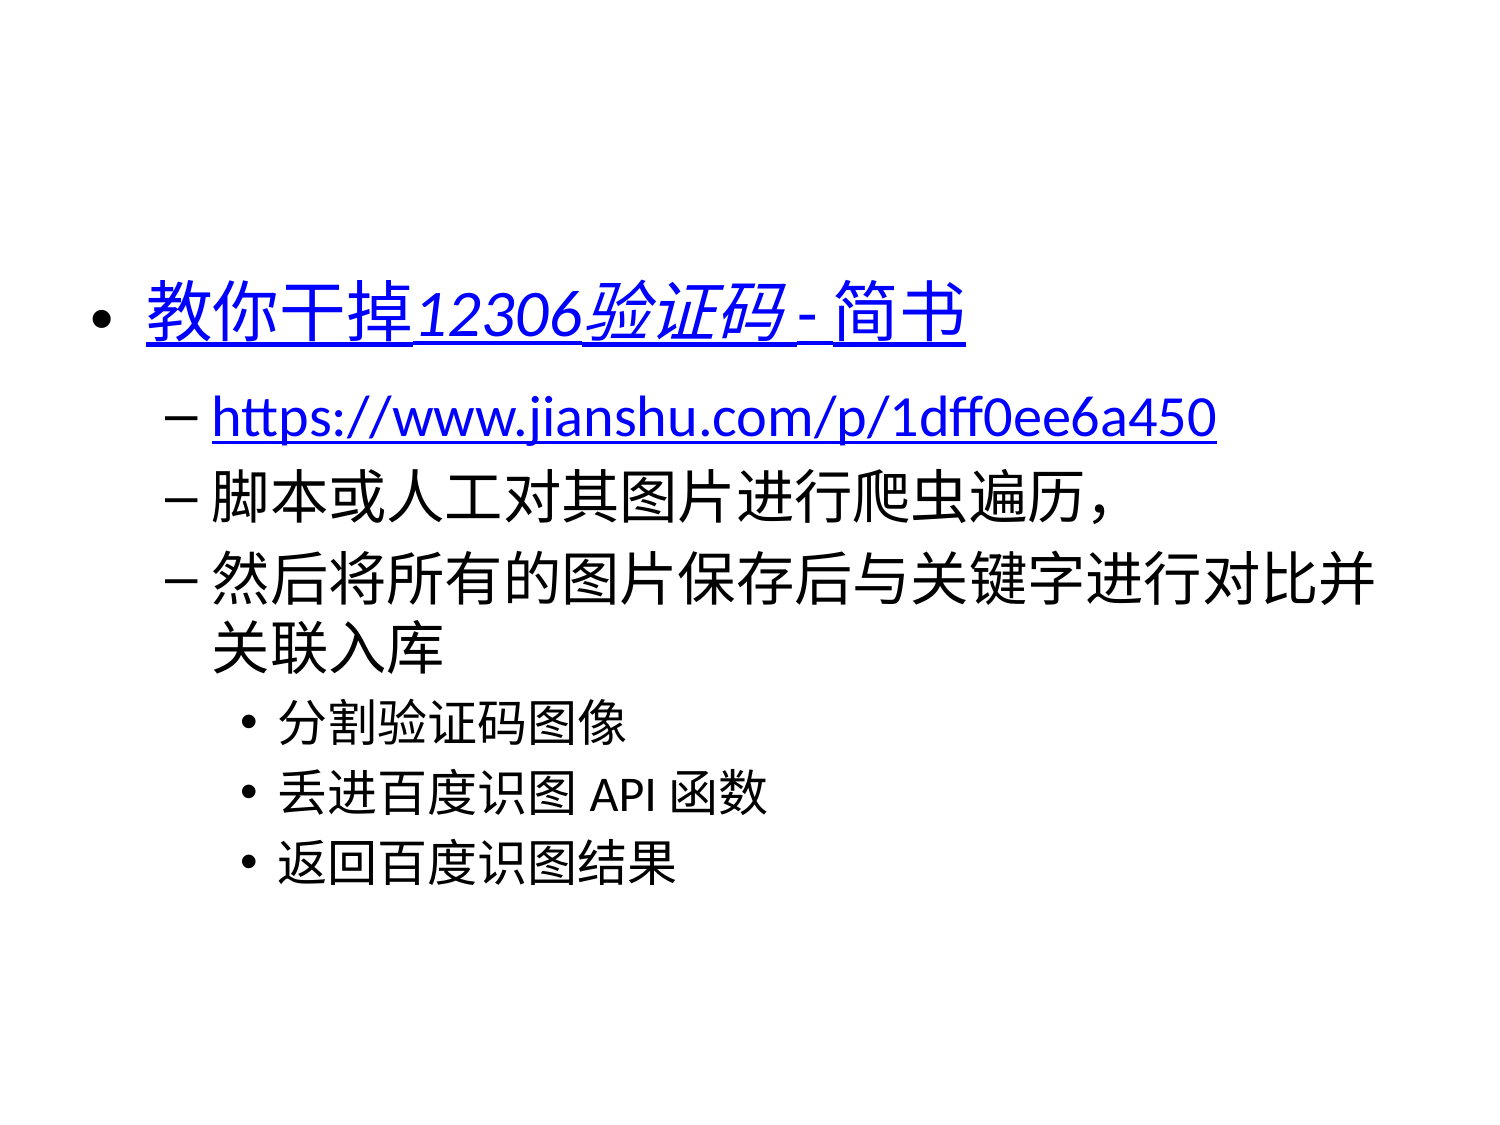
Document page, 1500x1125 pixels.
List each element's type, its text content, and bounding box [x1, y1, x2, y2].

list 教你干掉12306验证码 - 简书 https://www.jianshu.com/p/1dff0ee6a450 脚本或人工对其图片进行爬虫遍历， 然后将所有的图片保存后与关键字进行对比并关联入库 分割验证码图像 丢进百度识图API函数 返回百度识图结果 [75, 262, 1425, 1005]
